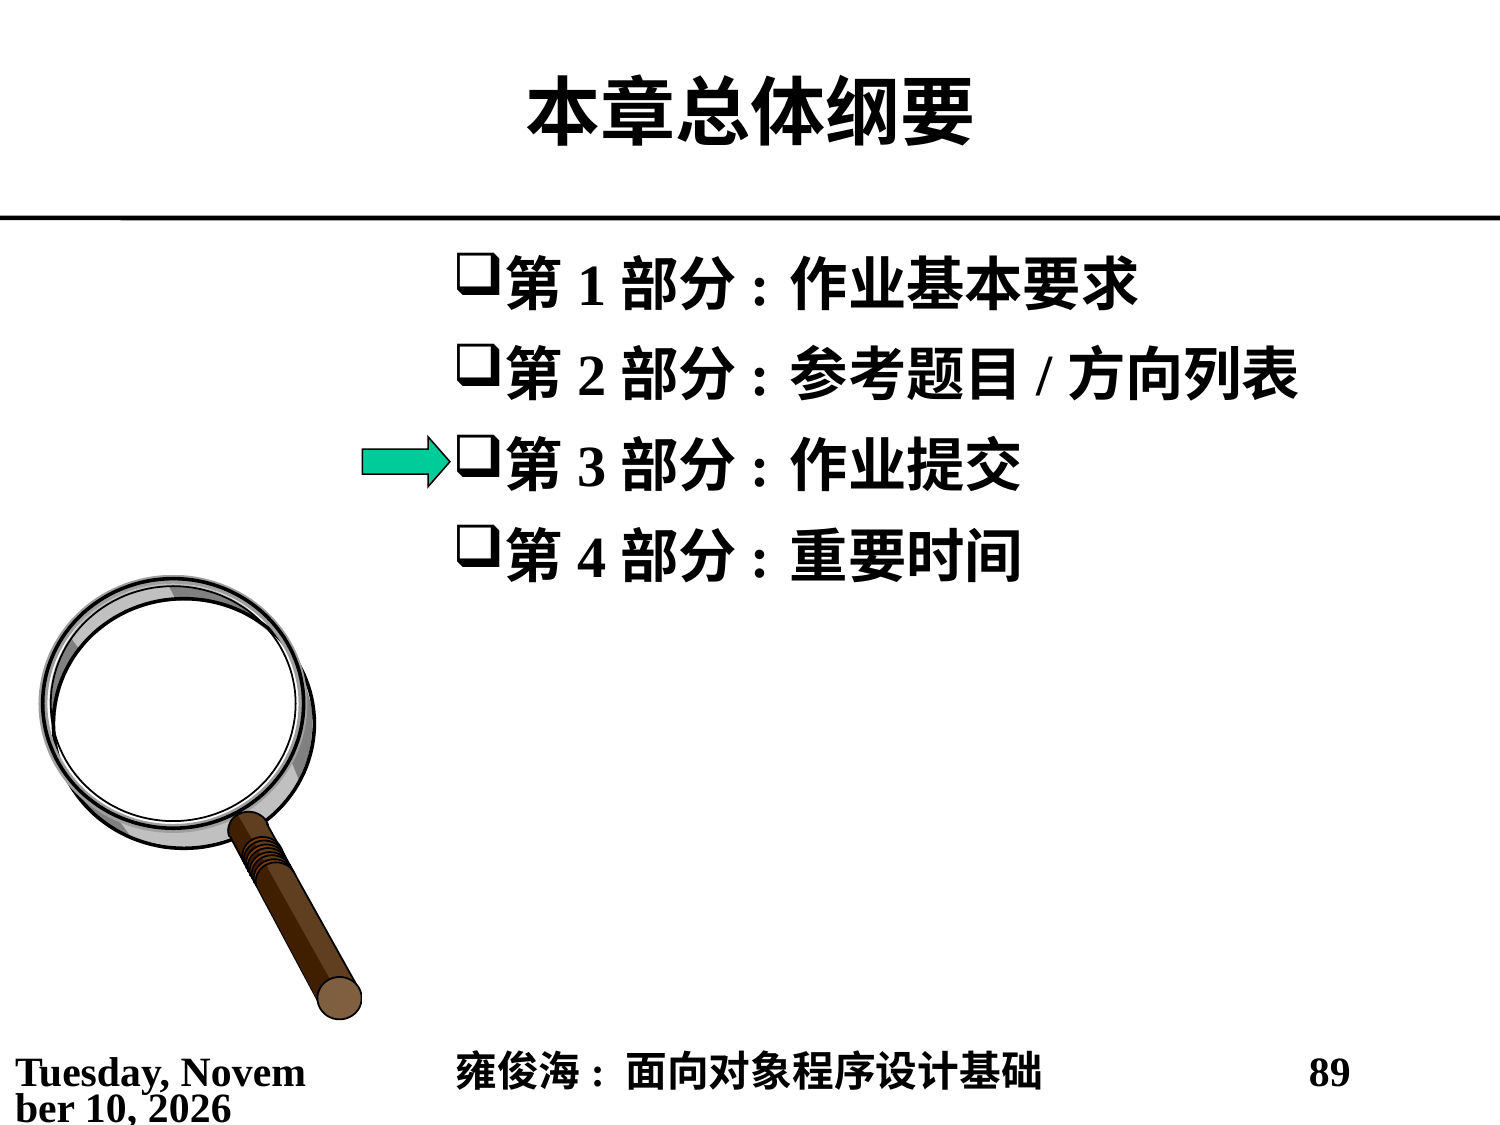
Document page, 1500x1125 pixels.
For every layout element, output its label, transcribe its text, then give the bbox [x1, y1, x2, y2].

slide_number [0, 1042, 337, 1103]
footer 雍俊海: 面向对象程序设计基础 [337, 1042, 1161, 1103]
title 本章总体纲要 [0, 0, 1500, 217]
list 第1部分: 作业基本要求 第2部分: 参考题目/方向列表 第3部分: 作业提交 第4部分: 重要时间 [437, 239, 1425, 1042]
slide_number 89 [1161, 1042, 1499, 1103]
text_box [362, 436, 450, 487]
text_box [37, 574, 363, 1022]
